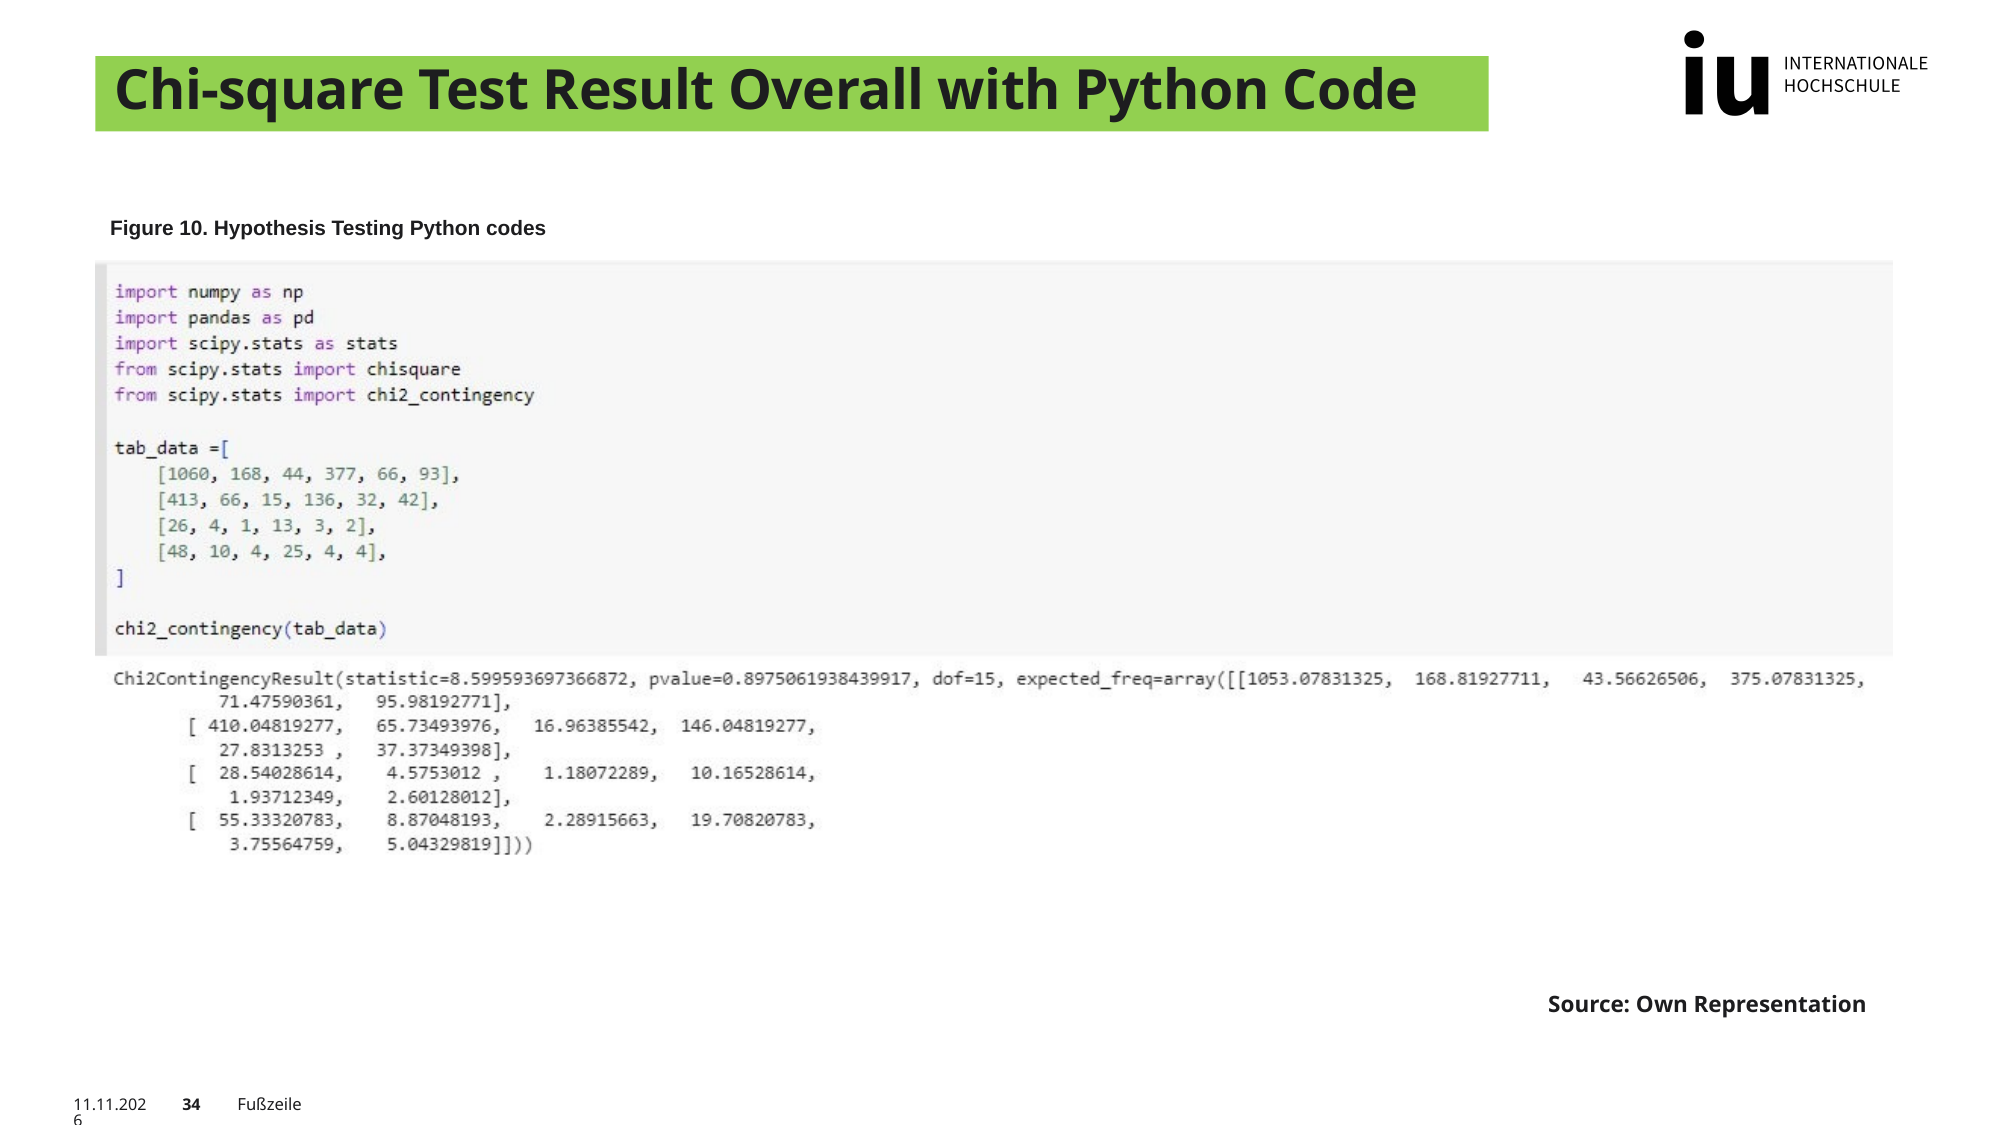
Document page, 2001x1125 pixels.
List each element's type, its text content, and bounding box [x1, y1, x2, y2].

text_box Source: Own Representation [1548, 980, 1891, 1044]
title Chi-square Test Result Overall with Python Code [95, 56, 1489, 132]
picture [1628, 0, 1985, 172]
text_box Figure 10. Hypothesis Testing Python codes [95, 210, 1133, 248]
footer Fußzeile [237, 1093, 1956, 1116]
slide_number 34 [157, 1093, 226, 1116]
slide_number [73, 1093, 151, 1116]
picture [95, 260, 1893, 861]
